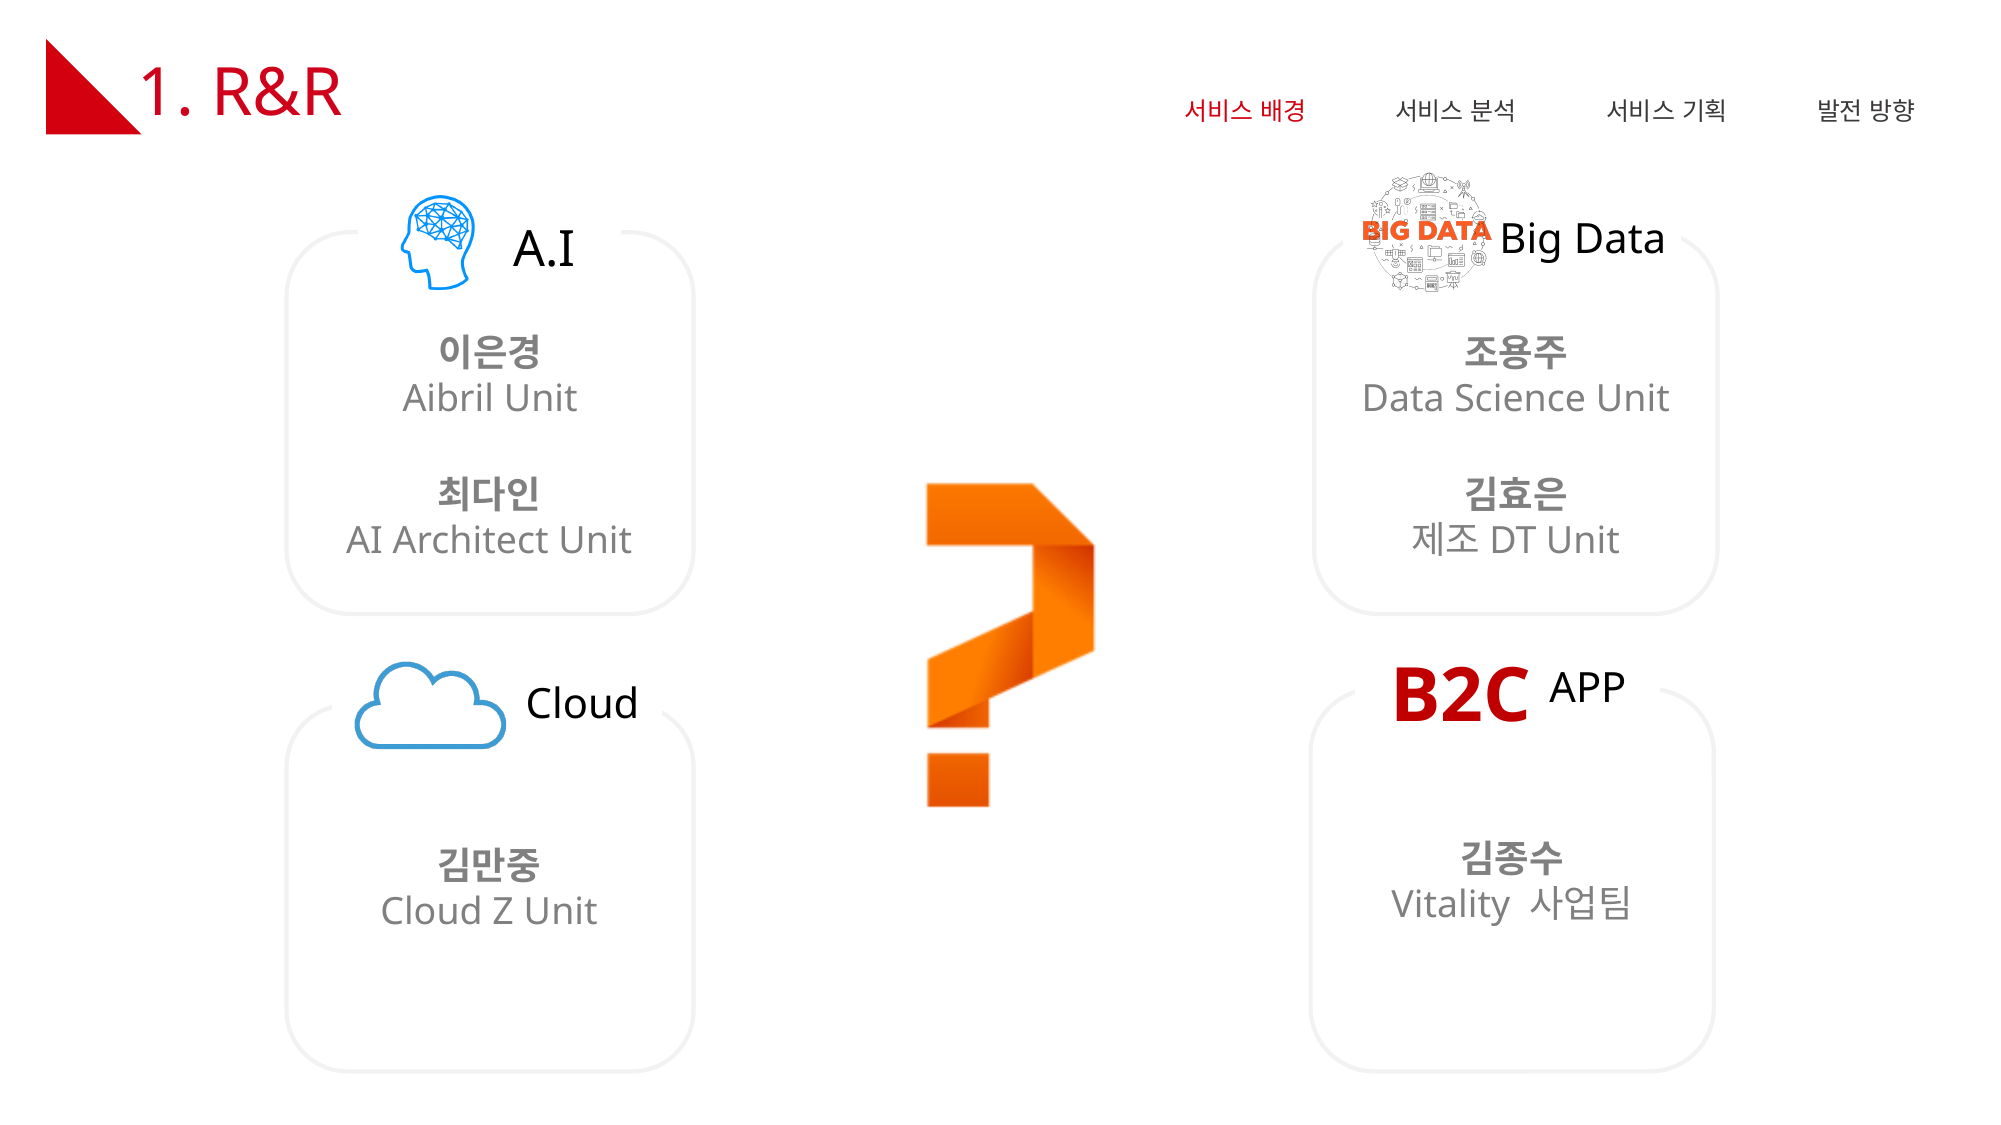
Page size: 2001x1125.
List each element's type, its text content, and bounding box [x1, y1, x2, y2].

text_box 서비스 분석 [1380, 87, 1532, 133]
text_box 1. R&R [123, 41, 359, 137]
text_box 서비스 기획 [1591, 87, 1743, 133]
text_box [46, 38, 123, 135]
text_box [286, 169, 1718, 1072]
text_box 발전 방향 [1802, 87, 1931, 133]
text_box 서비스 배경 [1169, 87, 1321, 133]
